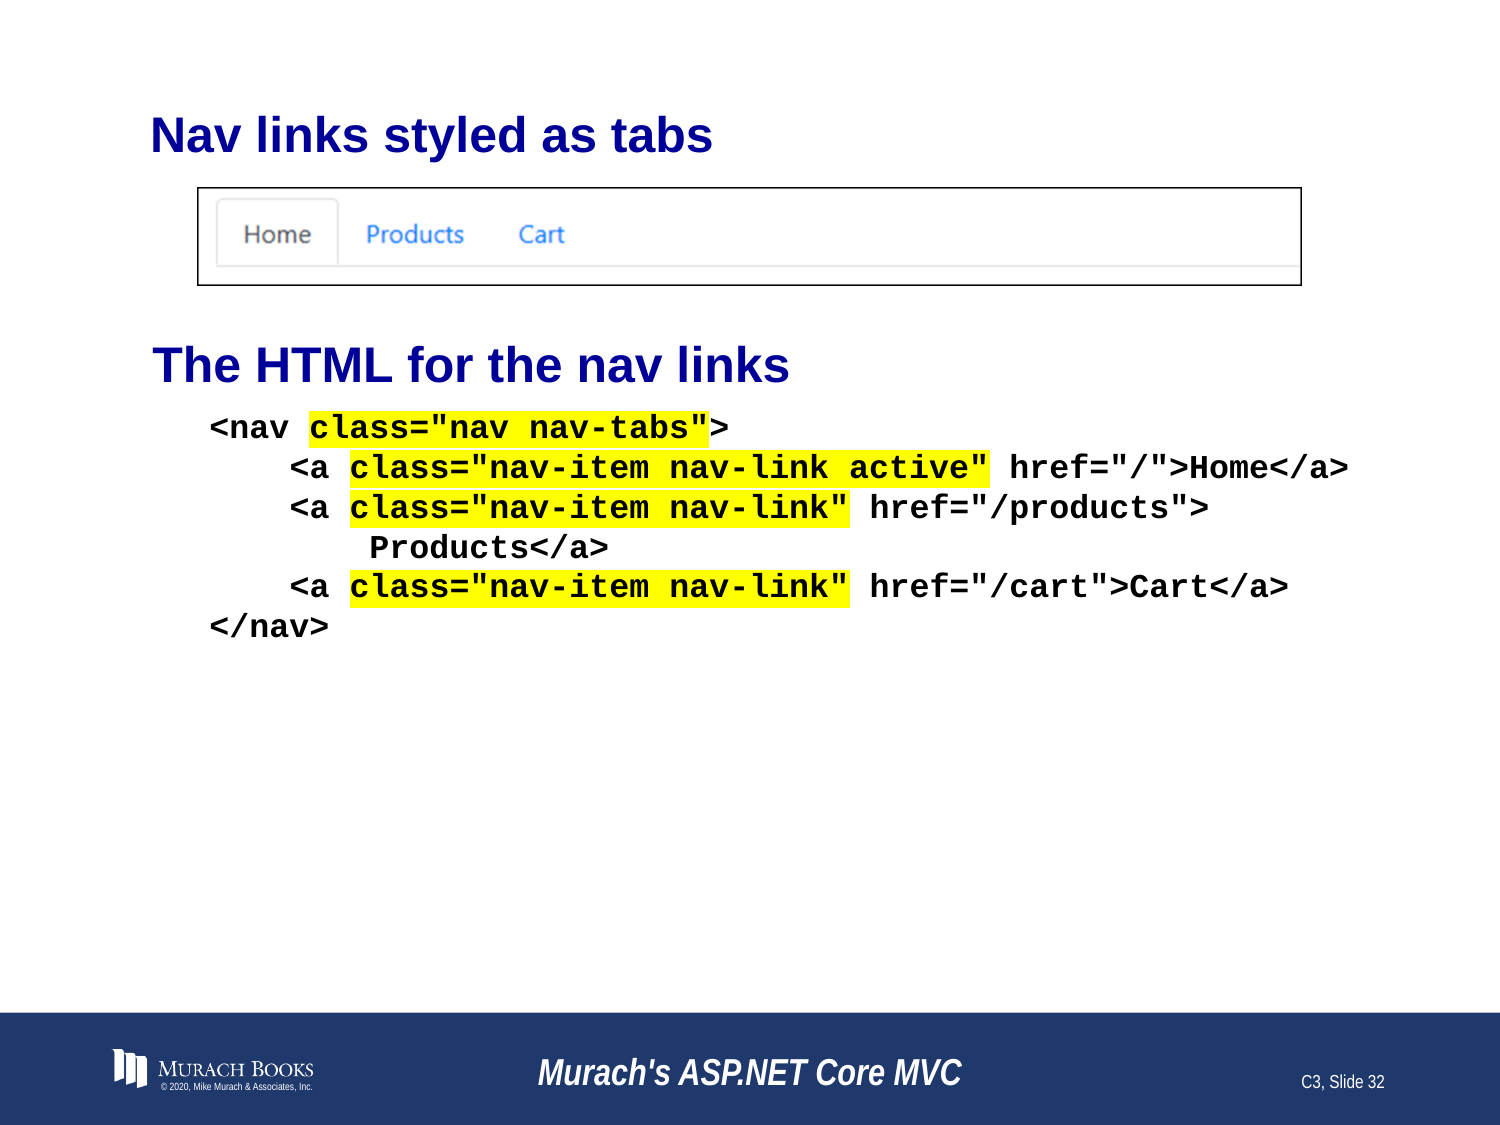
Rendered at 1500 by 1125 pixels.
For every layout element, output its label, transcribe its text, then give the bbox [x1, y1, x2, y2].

slide_number Murach's ASP.NET Core MVC [463, 1025, 1050, 1100]
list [197, 187, 1303, 286]
title Nav links styled as tabs [150, 102, 1350, 164]
footer © 2020, Mike Murach & Associates, Inc. [12, 1025, 463, 1100]
list The HTML for the nav links <nav class="nav nav-tabs"> <a class="nav-item nav-link active" href="/">Home</a> <a class="nav-item nav-link" href="/products"> Products</a> <a class="nav-item nav-link" href="/cart">Cart</a> </nav> [137, 324, 1375, 688]
slide_number C3, Slide 32 [1087, 1025, 1400, 1100]
